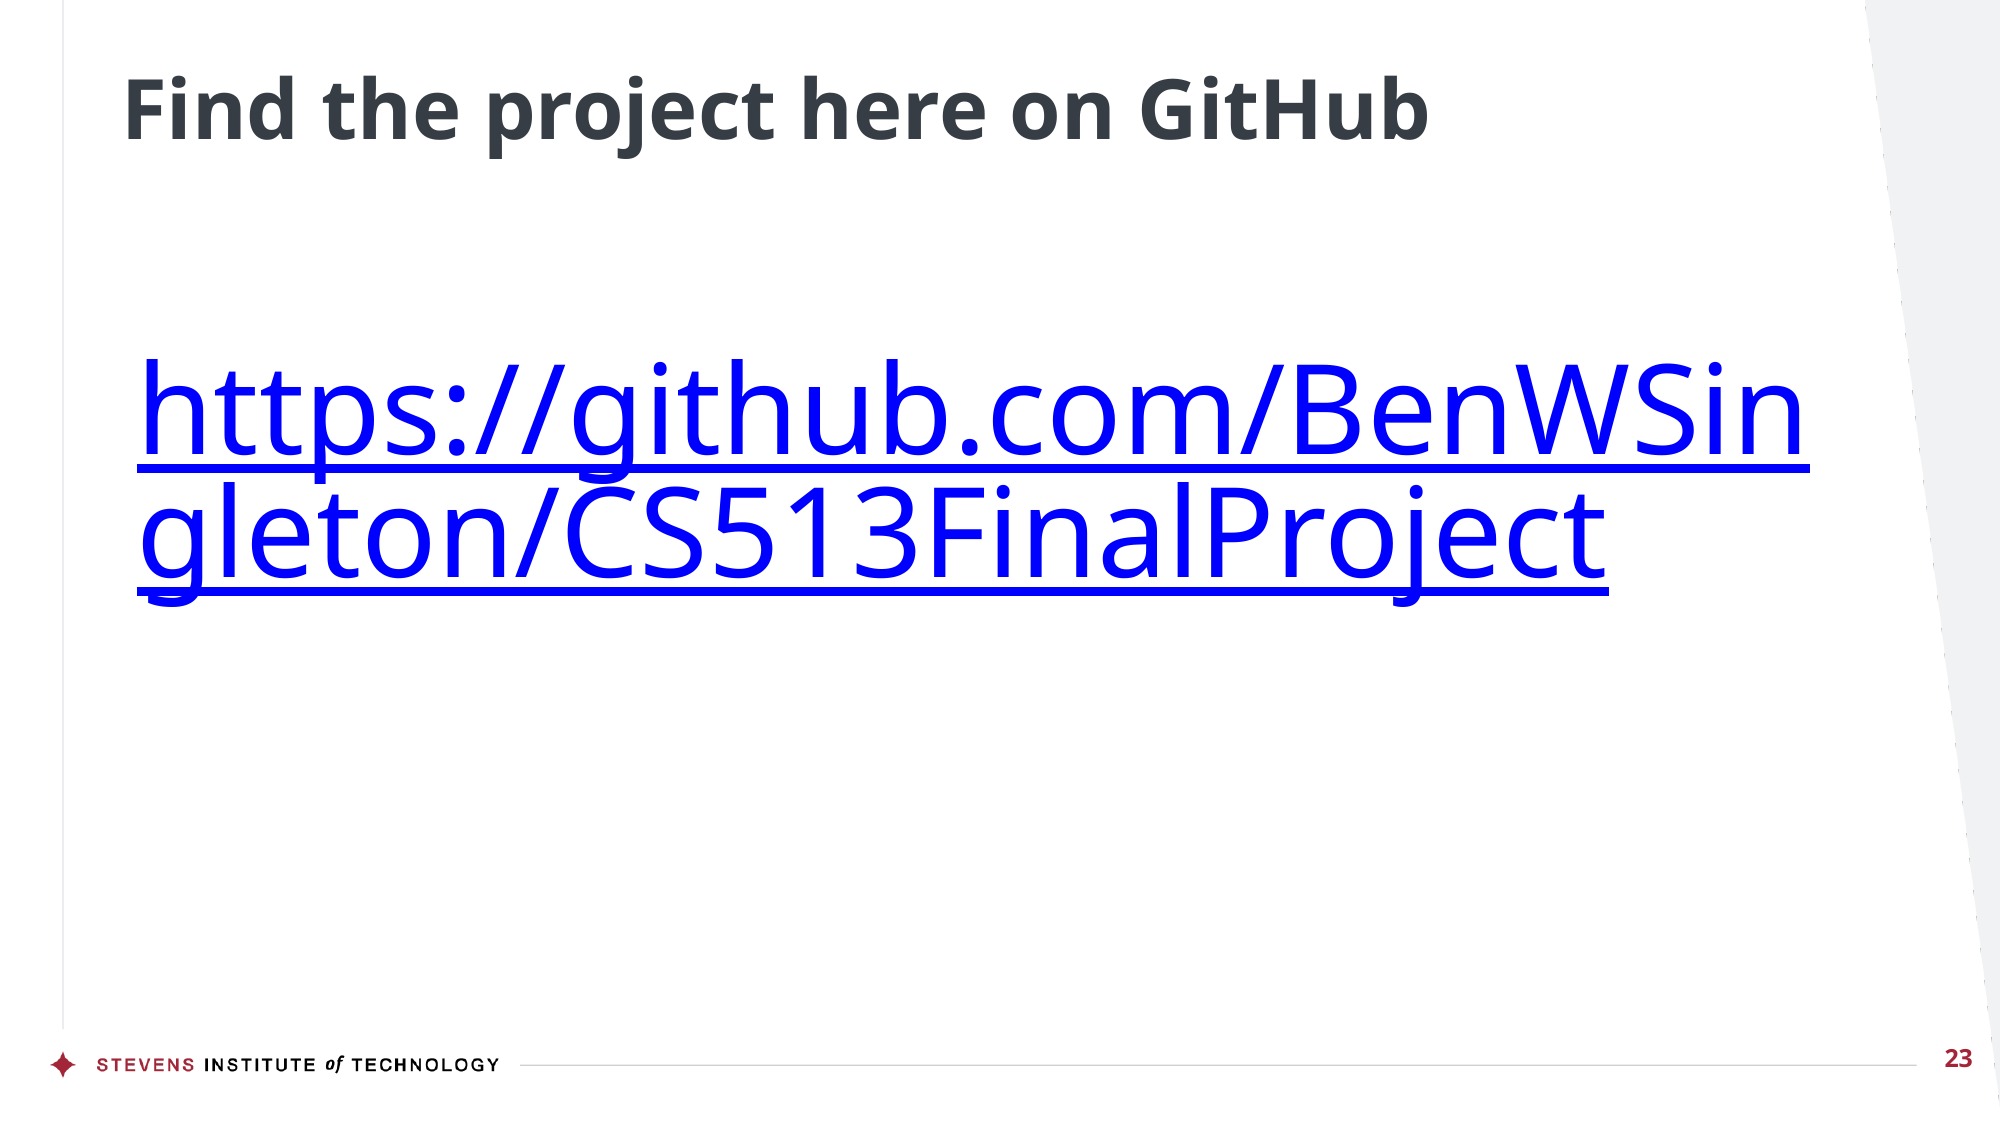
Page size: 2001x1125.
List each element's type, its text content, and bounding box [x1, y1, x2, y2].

slide_number 23 [1538, 1029, 1988, 1090]
list https://github.com/BenWSingleton/CS513FinalProject [121, 324, 1879, 707]
title Find the project here on GitHub [106, 59, 1863, 181]
